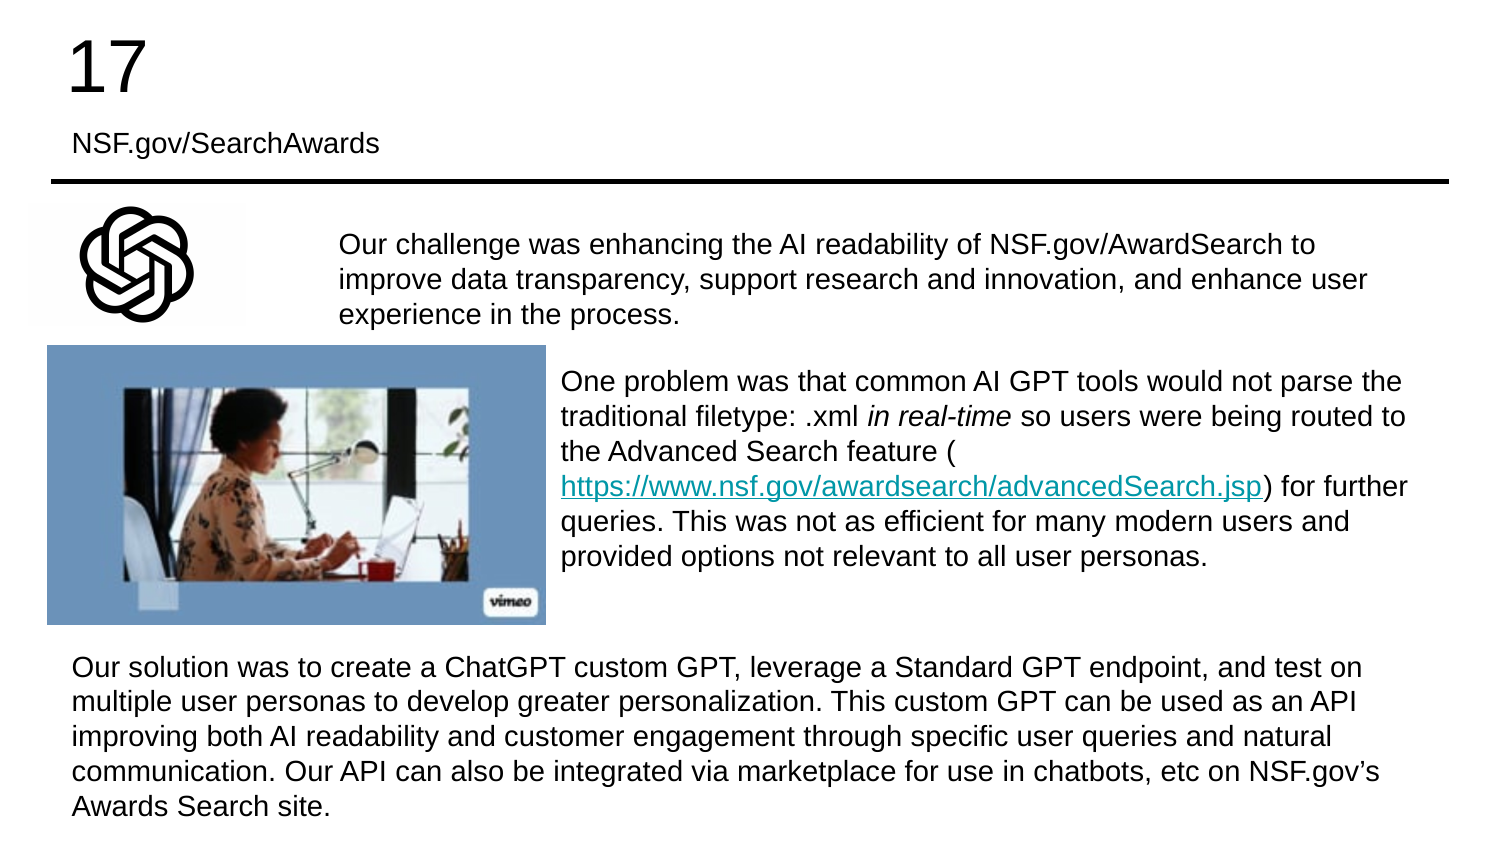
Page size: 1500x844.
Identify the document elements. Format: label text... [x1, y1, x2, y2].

picture [28, 202, 247, 326]
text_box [46, 344, 547, 626]
text_box NSF.gov/SearchAwards [56, 116, 715, 167]
text_box One problem was that common AI GPT tools would not parse the traditional filetype: .xml in real-time so users were being routed to the Advanced Search feature (https://www.nsf.gov/awardsearch/advancedSearch.jsp) for further queries. This was not as efficient for many modern users and provided options not relevant to all user personas. [551, 354, 1449, 580]
text_box Our challenge was enhancing the AI readability of NSF.gov/AwardSearch to improve data transparency, support research and innovation, and enhance user experience in the process. [323, 218, 1421, 338]
text_box Our solution was to create a ChatGPT custom GPT, leverage a Standard GPT endpoint, and test on multiple user personas to develop greater personalization. This custom GPT can be used as an API improving both AI readability and customer engagement through specific user queries and natural communication. Our API can also be integrated via marketplace for use in chatbots, etc on NSF.gov’s Awards Search site. [56, 640, 1443, 830]
title 17 [51, 0, 1449, 131]
